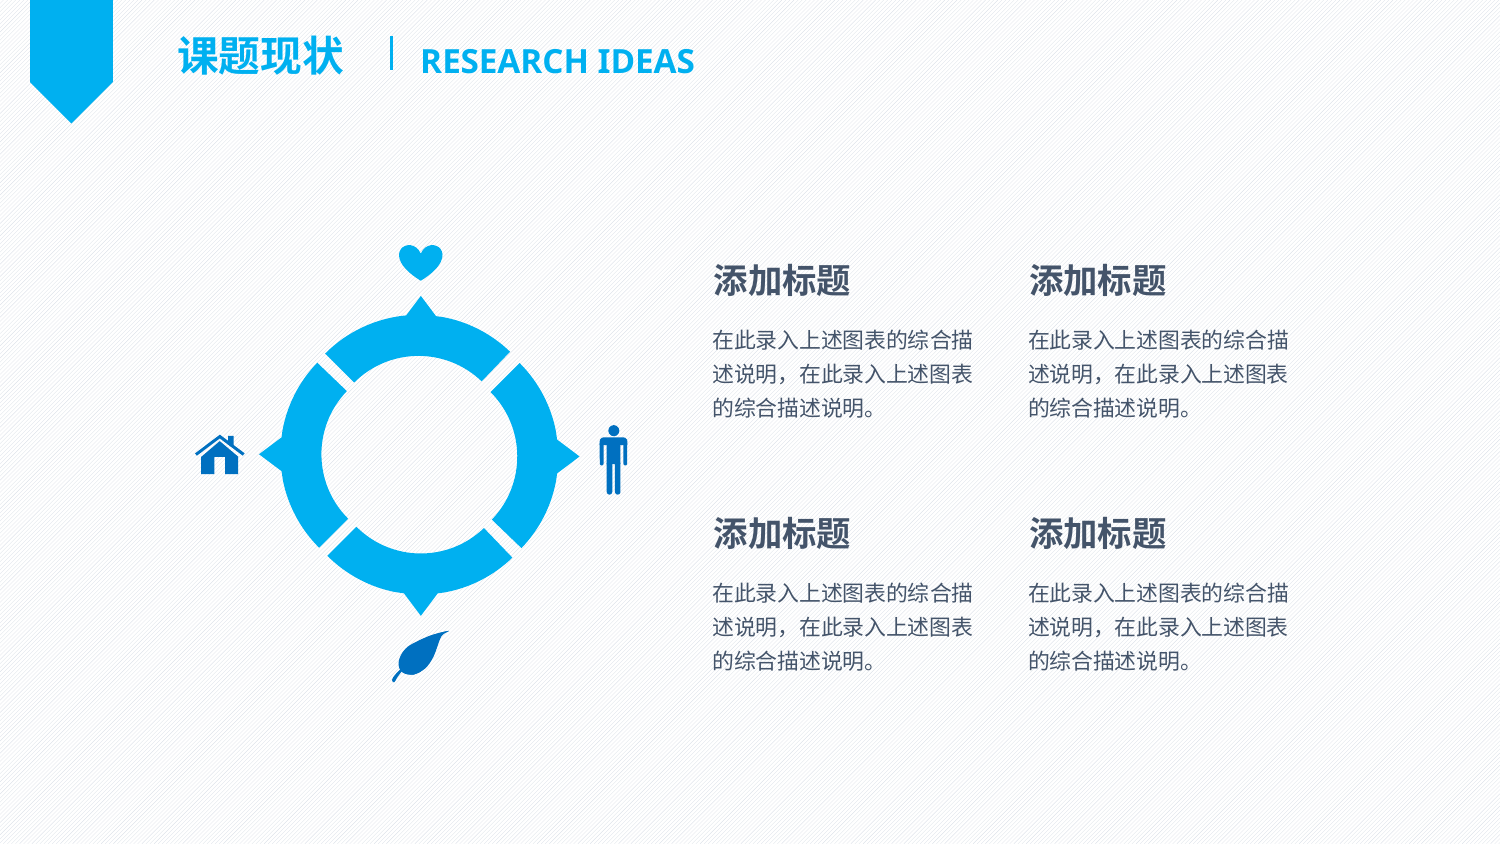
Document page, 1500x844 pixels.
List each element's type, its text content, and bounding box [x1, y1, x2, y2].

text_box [392, 630, 450, 683]
text_box [323, 294, 512, 385]
text_box [397, 244, 444, 282]
text_box [325, 525, 514, 618]
text_box 在此录入上述图表的综合描述说明，在此录入上述图表的综合描述说明。 [1016, 312, 1312, 427]
text_box 课题现状 [162, 22, 368, 88]
text_box 添加标题 [702, 506, 863, 559]
text_box 添加标题 [1018, 506, 1178, 559]
text_box 在此录入上述图表的综合描述说明，在此录入上述图表的综合描述说明。 [1016, 566, 1312, 680]
text_box 添加标题 [1018, 253, 1178, 306]
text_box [192, 435, 247, 475]
text_box 在此录入上述图表的综合描述说明，在此录入上述图表的综合描述说明。 [701, 566, 999, 680]
text_box [489, 361, 582, 550]
text_box 在此录入上述图表的综合描述说明，在此录入上述图表的综合描述说明。 [701, 312, 999, 427]
text_box [257, 361, 350, 550]
text_box RESEARCH IDEAS [405, 32, 821, 88]
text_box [599, 425, 628, 495]
text_box 添加标题 [702, 253, 863, 306]
